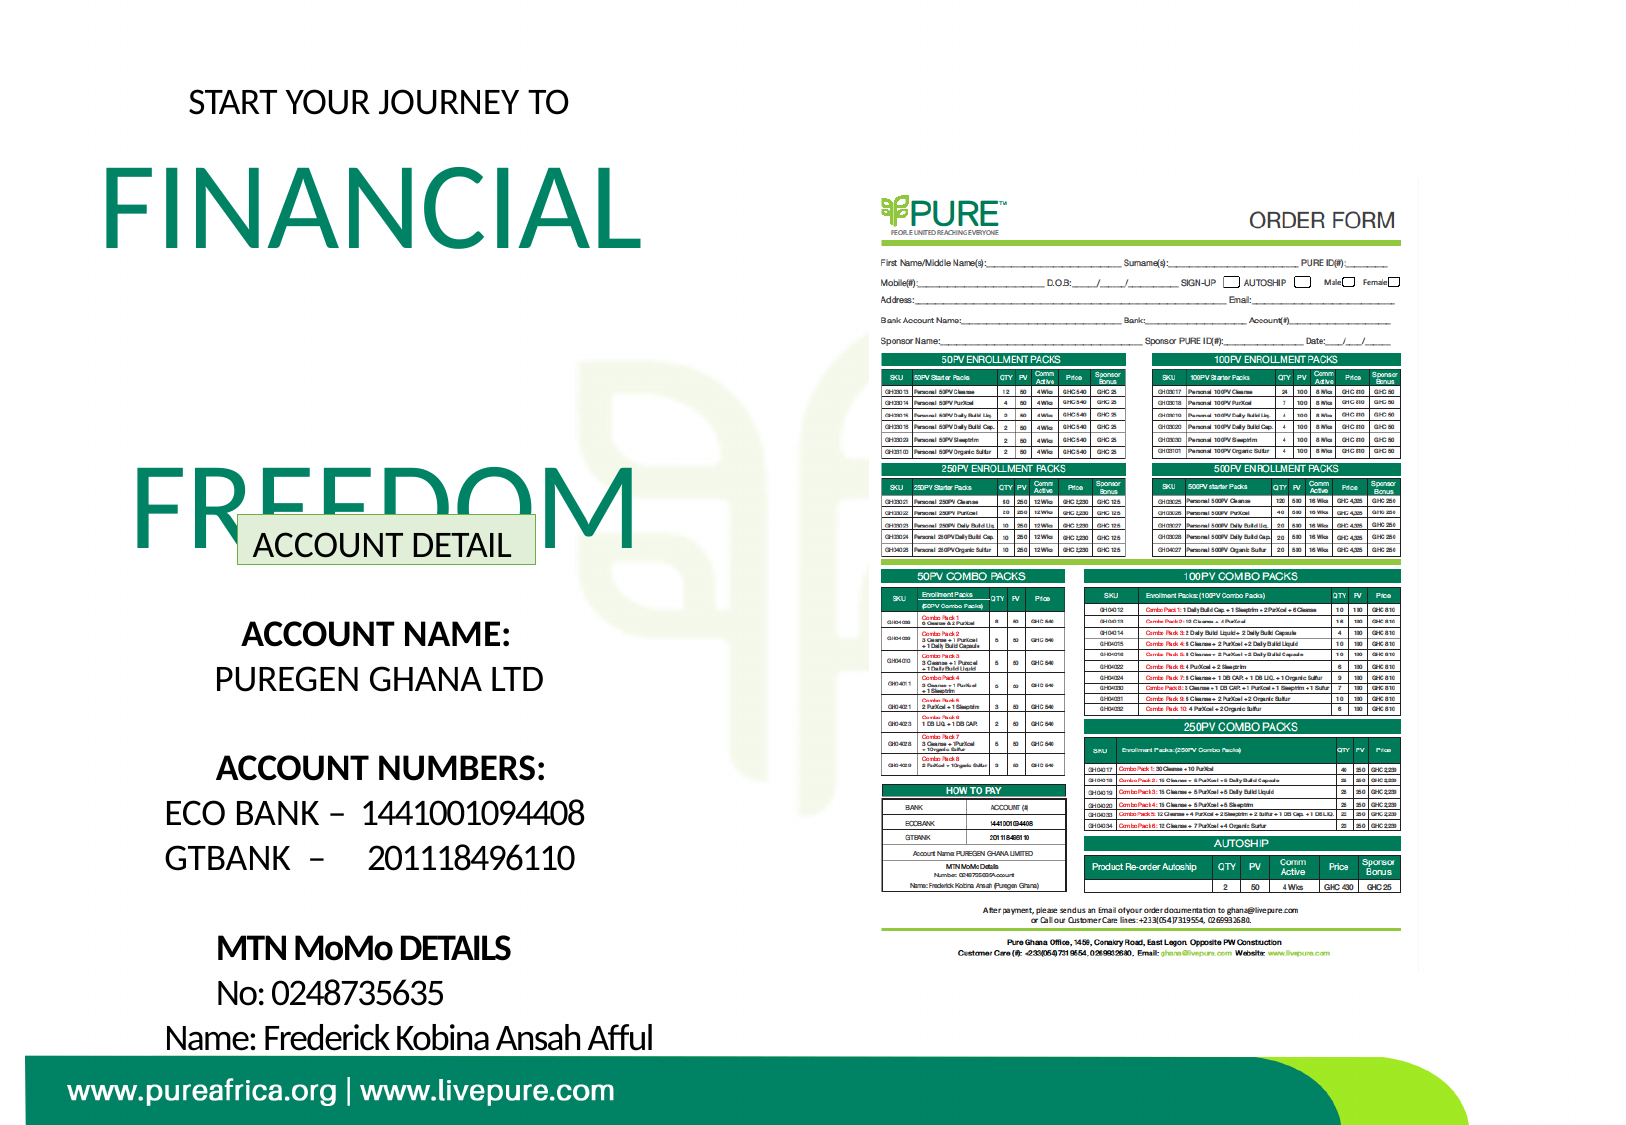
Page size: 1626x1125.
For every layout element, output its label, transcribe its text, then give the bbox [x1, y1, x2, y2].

title START YOUR JOURNEY TO FINANCIAL FREEDOM [97, 77, 647, 574]
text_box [868, 179, 1419, 972]
text_box ACCOUNT DETAIL [237, 514, 536, 565]
picture [0, 0, 1626, 1125]
text_box ACCOUNT NAME: PUREGEN GHANA LTD ACCOUNT NUMBERS: ECO BANK – 1441001094408 GTBANK – 201118496110 MTN MoMo DETAILS No: 0248735635 Name: Frederick Kobina Ansah Afful [162, 606, 733, 1104]
